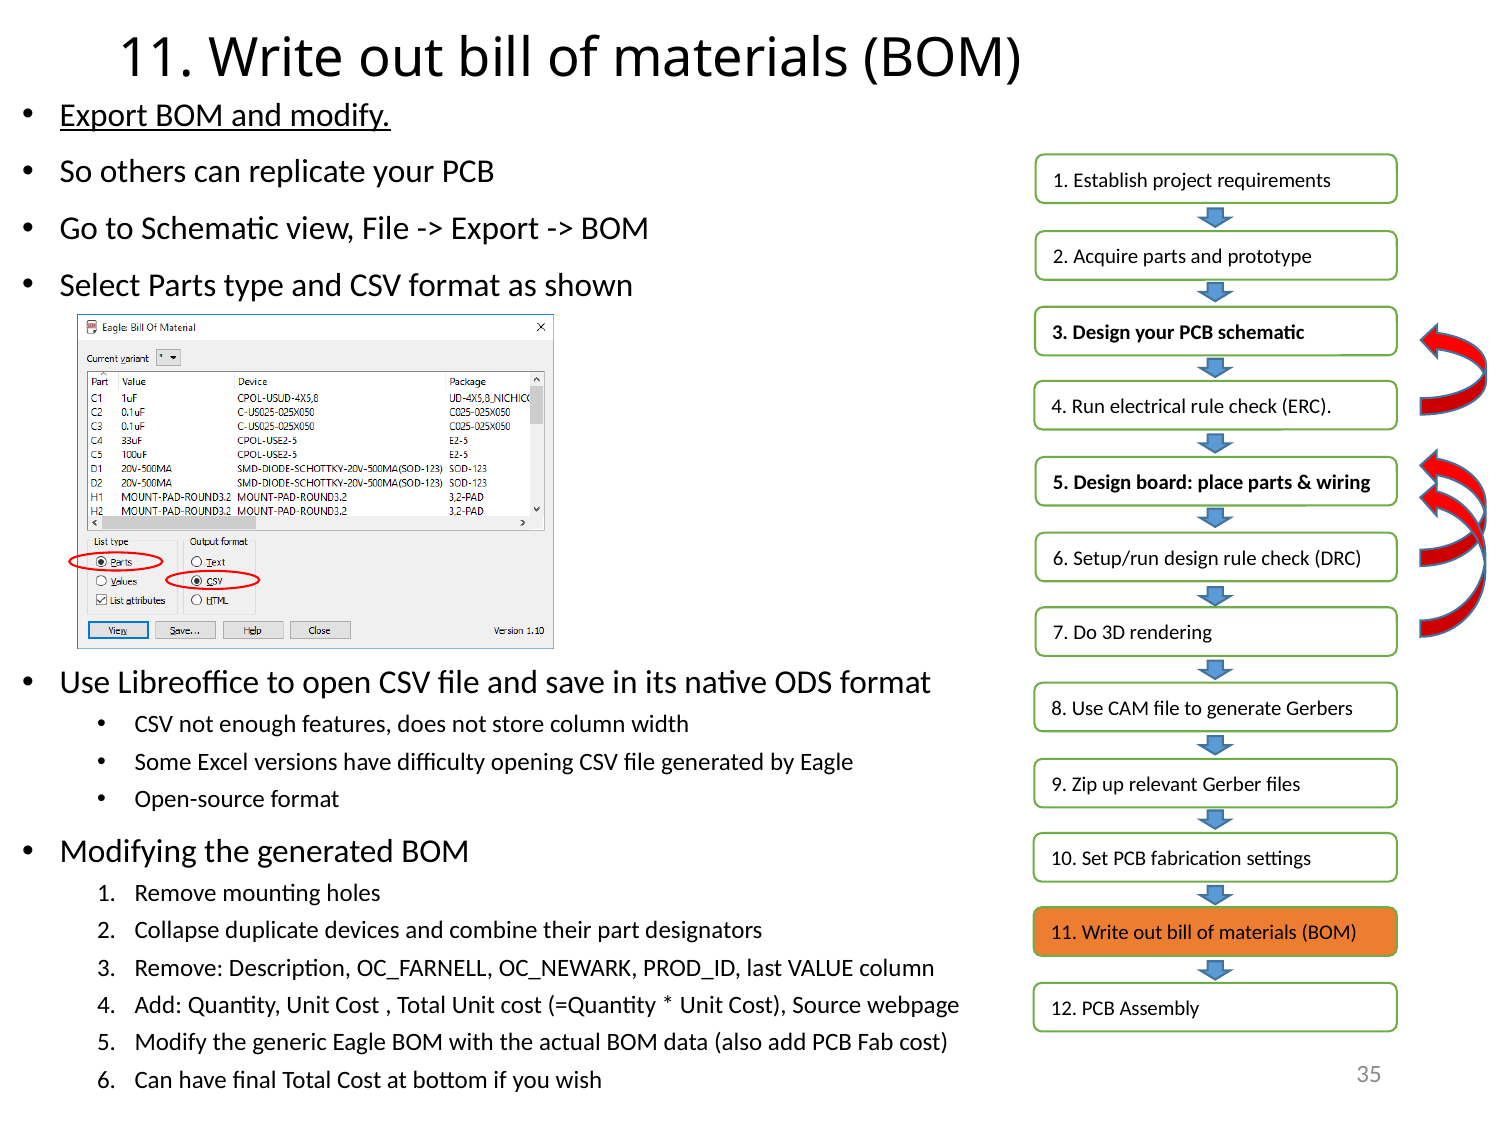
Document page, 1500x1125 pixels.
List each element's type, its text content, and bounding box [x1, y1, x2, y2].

text_box 1. Establish project requirements [1041, 153, 1398, 205]
text_box [1196, 586, 1235, 607]
text_box 6. Setup/run design rule check (DRC) [1041, 531, 1398, 583]
text_box 11. Write out bill of materials (BOM) [1041, 906, 1398, 957]
text_box [1196, 357, 1235, 379]
text_box [1196, 884, 1235, 906]
text_box [1196, 960, 1235, 981]
text_box [1196, 281, 1235, 303]
slide_number 35 [1059, 1042, 1397, 1103]
title 11. Write out bill of materials (BOM) [103, 21, 1397, 97]
text_box [1196, 207, 1235, 228]
text_box 7. Do 3D rendering [1041, 606, 1398, 657]
text_box [1419, 532, 1478, 567]
text_box [1196, 433, 1235, 454]
text_box [1196, 507, 1235, 529]
text_box 10. Set PCB fabrication settings [1041, 831, 1398, 883]
text_box 5. Design board: place parts & wiring [1041, 455, 1398, 507]
text_box 12. PCB Assembly [1041, 981, 1398, 1033]
text_box 2. Acquire parts and prototype [1041, 230, 1398, 281]
text_box [1196, 659, 1235, 681]
text_box [1418, 448, 1487, 534]
text_box [1419, 322, 1488, 416]
text_box 3. Design your PCB schematic [1041, 305, 1398, 357]
picture [77, 314, 554, 649]
text_box [1196, 809, 1235, 830]
text_box [1418, 480, 1487, 638]
text_box 8. Use CAM file to generate Gerbers [1041, 681, 1398, 733]
text_box [1196, 735, 1235, 756]
text_box [68, 555, 77, 568]
list Export BOM and modify. So others can replicate your PCB Go to Schematic view, File -> Export -> BOM Select Parts type and CSV format as shown Use Libreoffice to open CSV file and save in its native ODS format CSV not enough features, does not store column width Some Excel versions have difficulty opening CSV file generated by Eagle Open-source format Modifying the generated BOM Remove mounting holes Collapse duplicate devices and combine their part designators Remove: Description, OC_FARNELL, OC_NEWARK, PROD_ID, last VALUE column Add: Quantity, Unit Cost , Total Unit cost (=Quantity * Unit Cost), Source webpage Modify the generic Eagle BOM with the actual BOM data (also add PCB Fab cost) Can have final Total Cost at bottom if you wish [7, 90, 1041, 1097]
text_box 9. Zip up relevant Gerber files [1041, 757, 1398, 809]
text_box 4. Run electrical rule check (ERC). [1041, 379, 1398, 431]
